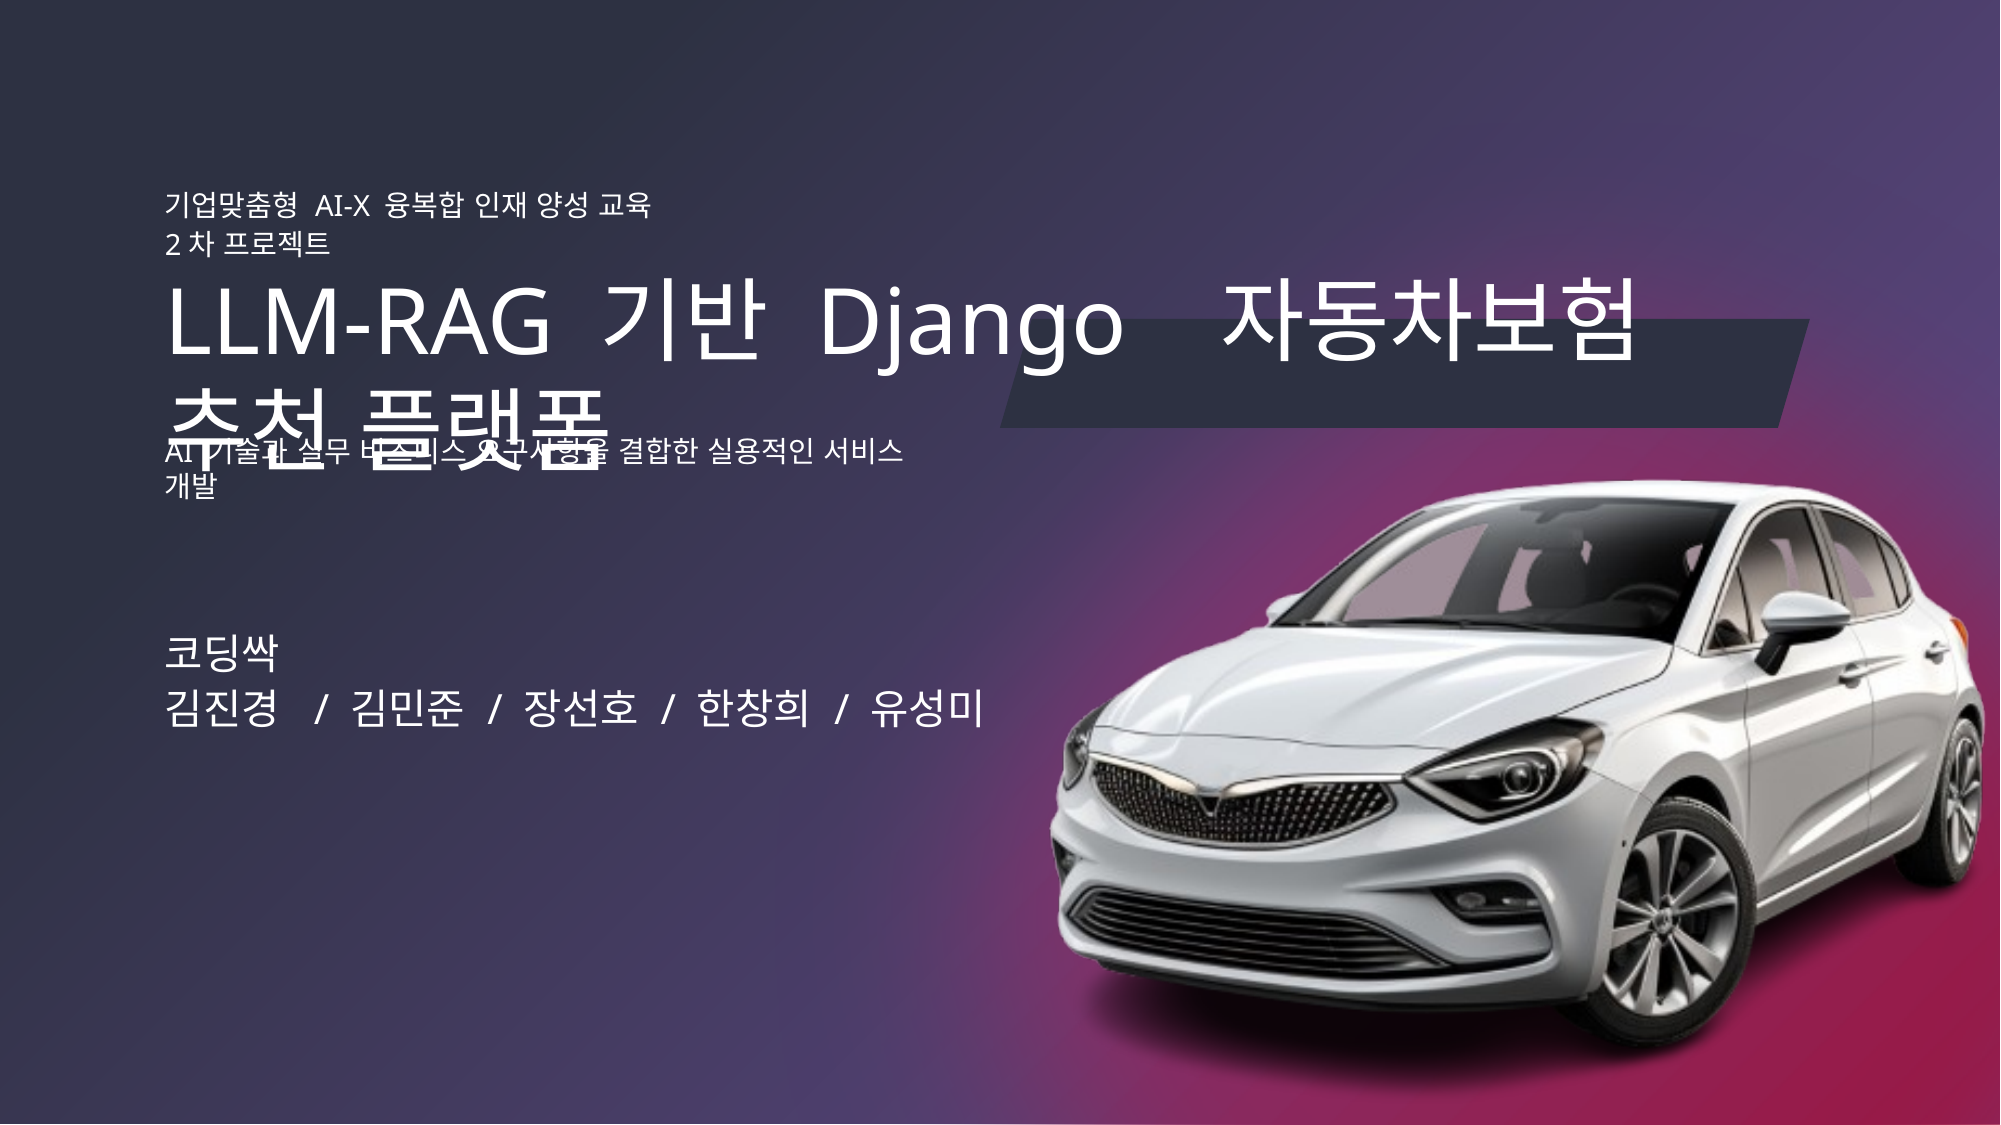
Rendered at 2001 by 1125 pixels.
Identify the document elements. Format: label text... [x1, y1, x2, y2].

text_box [0, 0, 2000, 1124]
text_box 2차 프로젝트 [149, 221, 734, 267]
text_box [734, 77, 2000, 1125]
text_box LLM-RAG 기반 Django 자동차보험 추천 플랫폼 [149, 292, 734, 445]
text_box 코딩싹 [149, 630, 470, 674]
text_box 기업맞춤형 AI-X 융복합 인재 양성 교육 [149, 182, 734, 221]
text_box AI 기술과 실무 비즈니스 요구사항을 결합한 실용적인 서비스 개발 [149, 445, 734, 491]
text_box 김진경 / 김민준 / 장선호 / 한창희 / 유성미 [149, 674, 734, 760]
